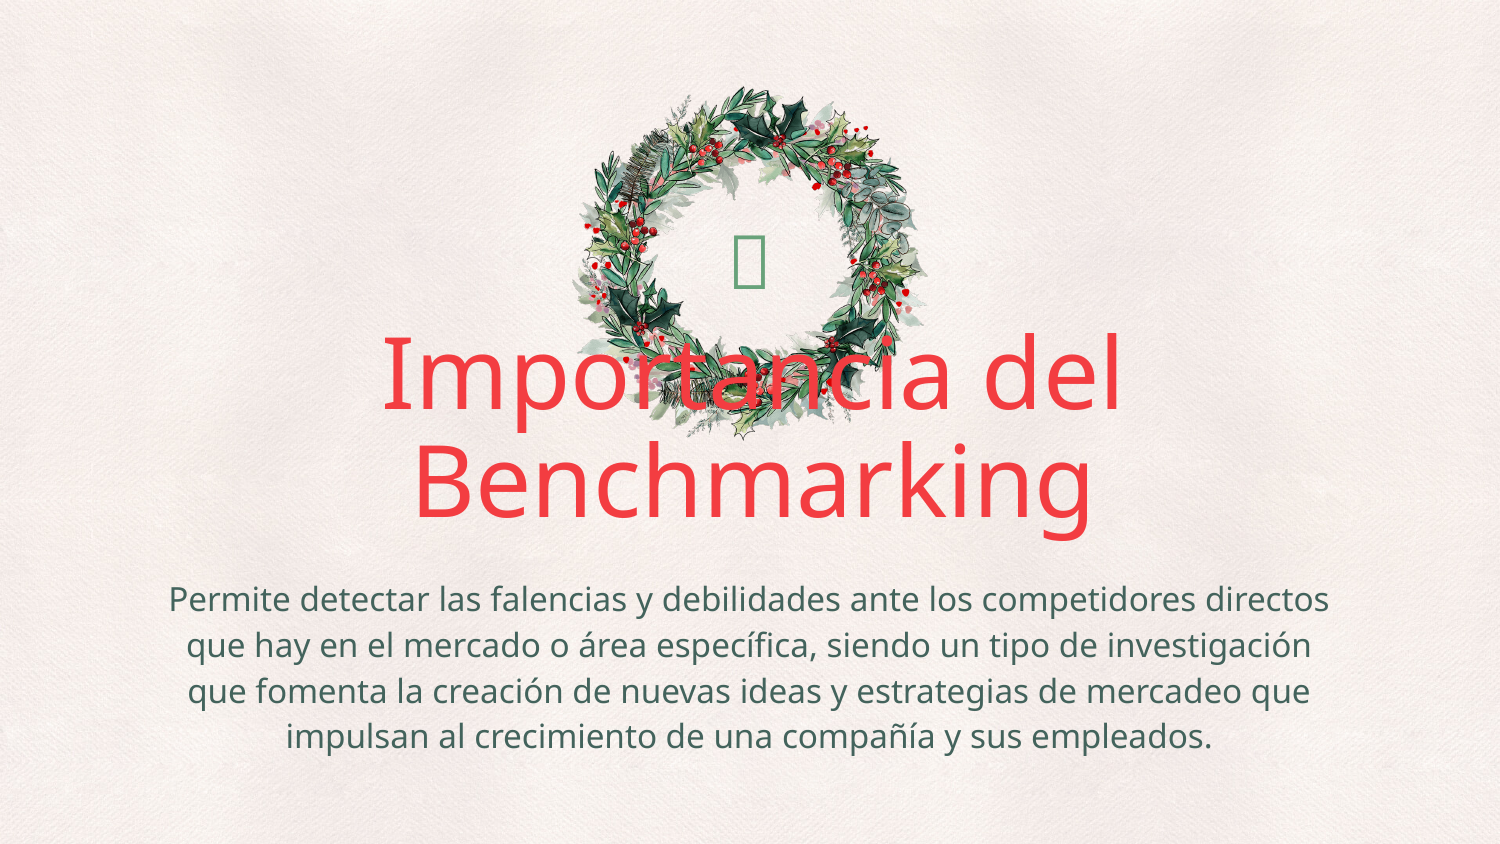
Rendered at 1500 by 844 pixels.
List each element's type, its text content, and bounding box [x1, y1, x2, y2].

text_box 🎄 [644, 169, 856, 350]
title Importancia del Benchmarking [93, 460, 1415, 540]
picture [0, 0, 1500, 844]
subtitle Permite detectar las falencias y debilidades ante los competidores directos que hay en el mercado o área específica, siendo un tipo de investigación que fomenta la creación de nuevas ideas y estrategias de mercadeo que impulsan al crecimiento de una compañía y sus empleados. [164, 572, 1336, 793]
